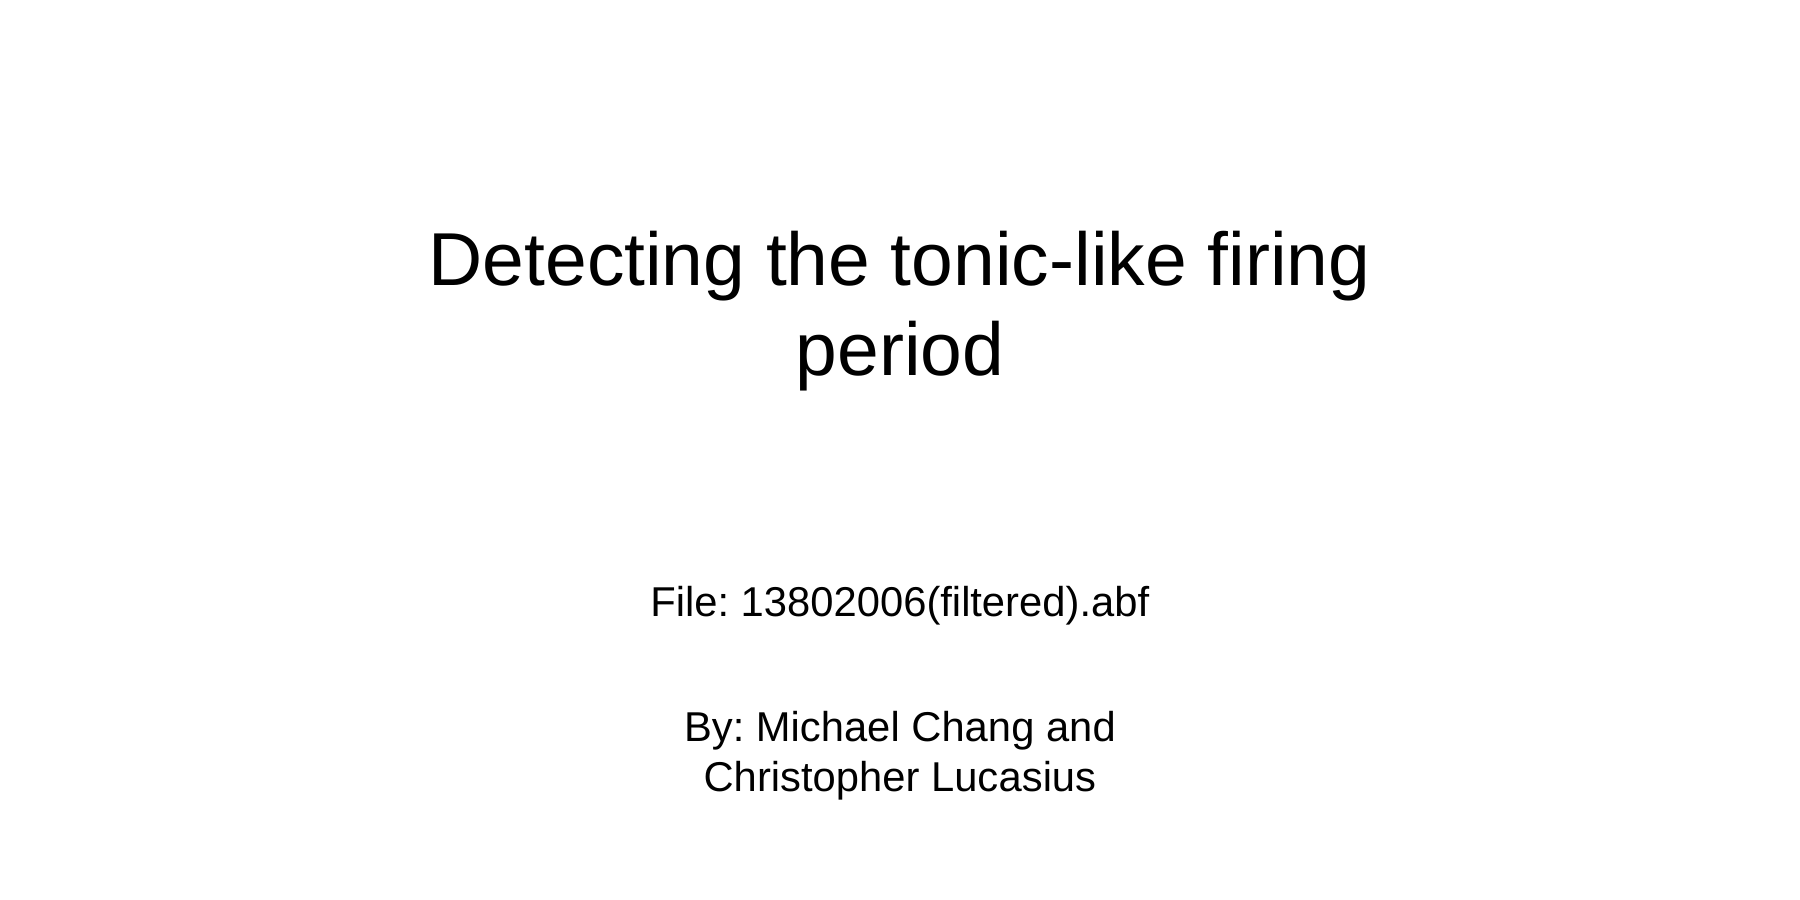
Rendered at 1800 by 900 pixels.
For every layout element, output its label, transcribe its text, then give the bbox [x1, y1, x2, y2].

text_box File: 13802006(filtered).abf [449, 449, 1350, 750]
text_box By: Michael Chang and Christopher Lucasius [599, 599, 1200, 900]
text_box Detecting the tonic-like firing period [299, 149, 1500, 450]
